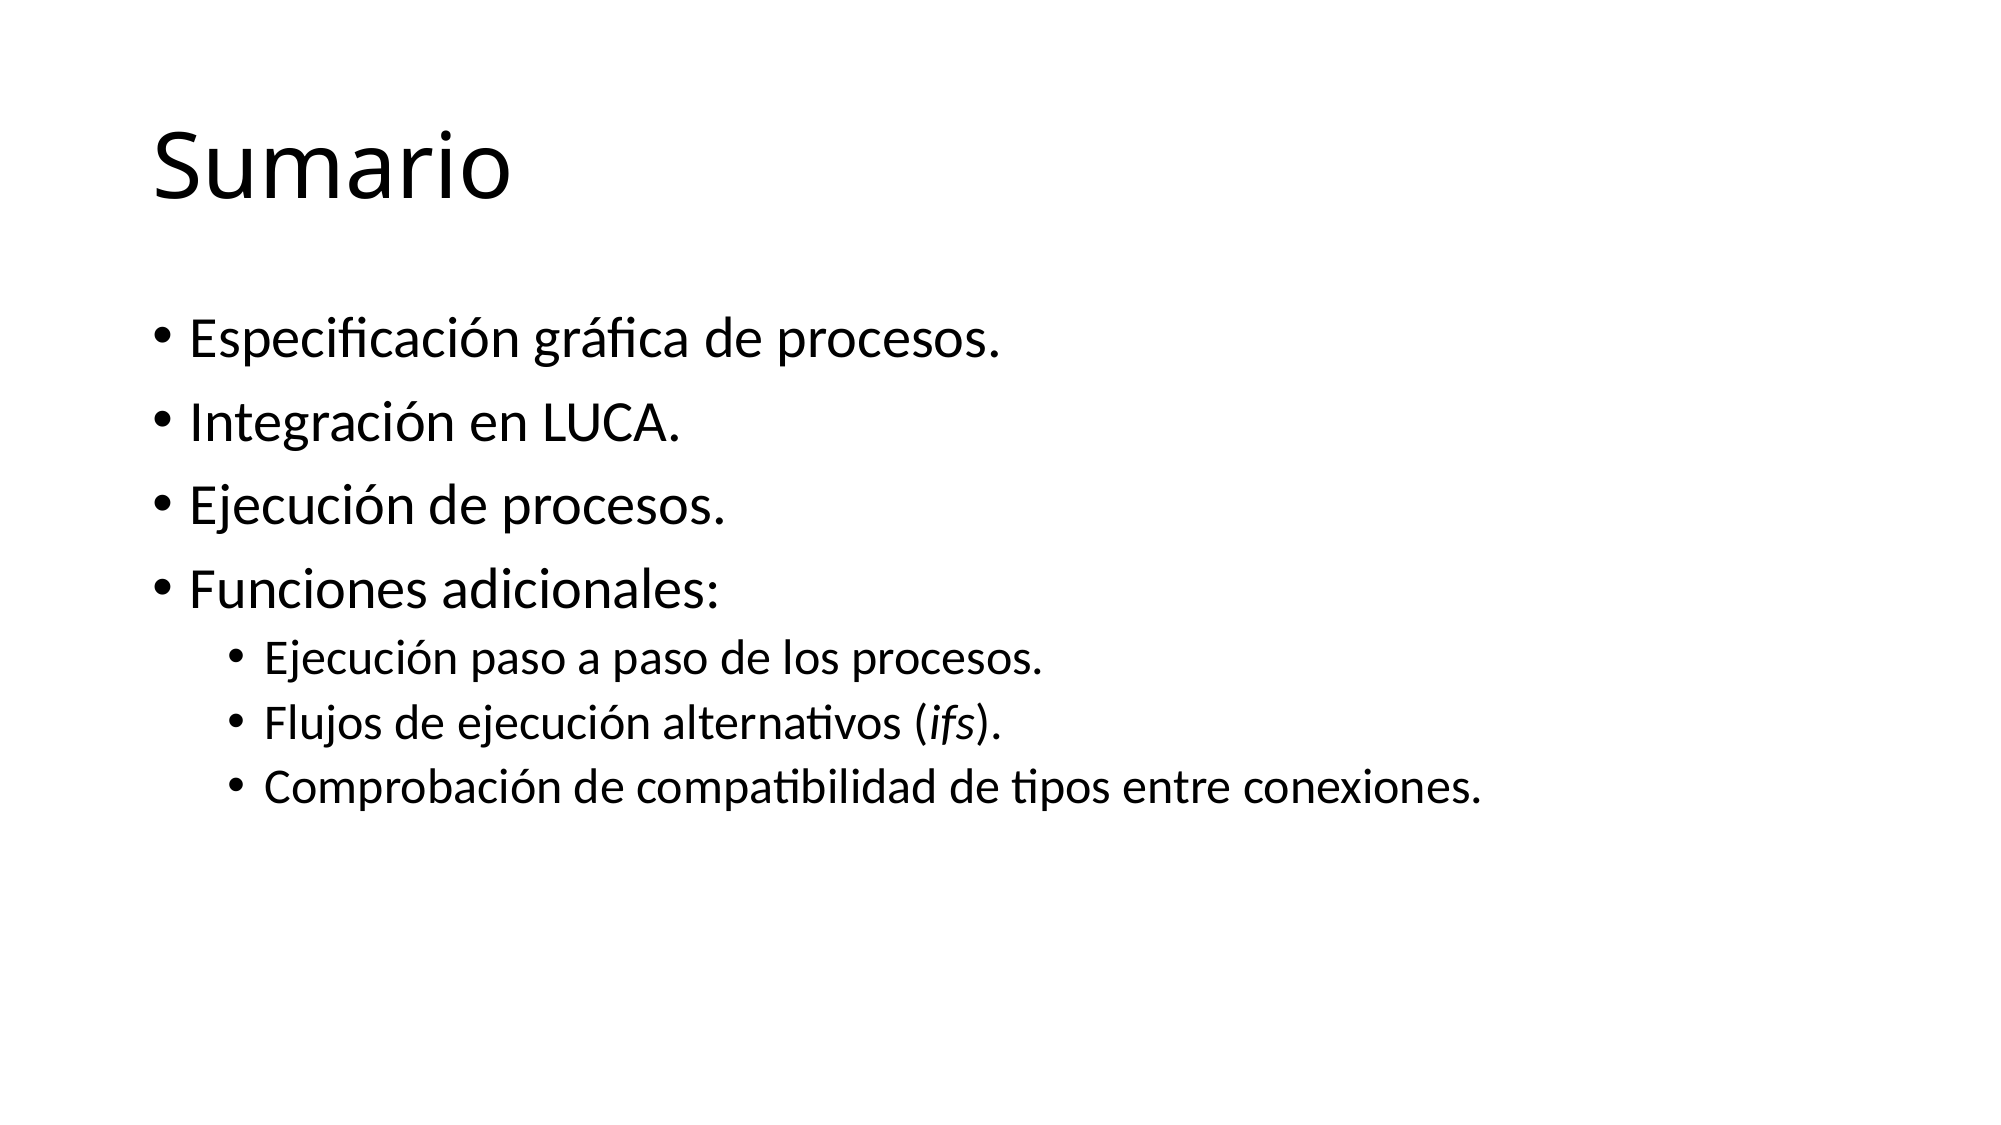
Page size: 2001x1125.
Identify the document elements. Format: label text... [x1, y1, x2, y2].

list Especificación gráfica de procesos. Integración en LUCA. Ejecución de procesos. Funciones adicionales: Ejecución paso a paso de los procesos. Flujos de ejecución alternativos (ifs). Comprobación de compatibilidad de tipos entre conexiones. [137, 299, 1863, 1014]
title Sumario [137, 59, 1863, 278]
